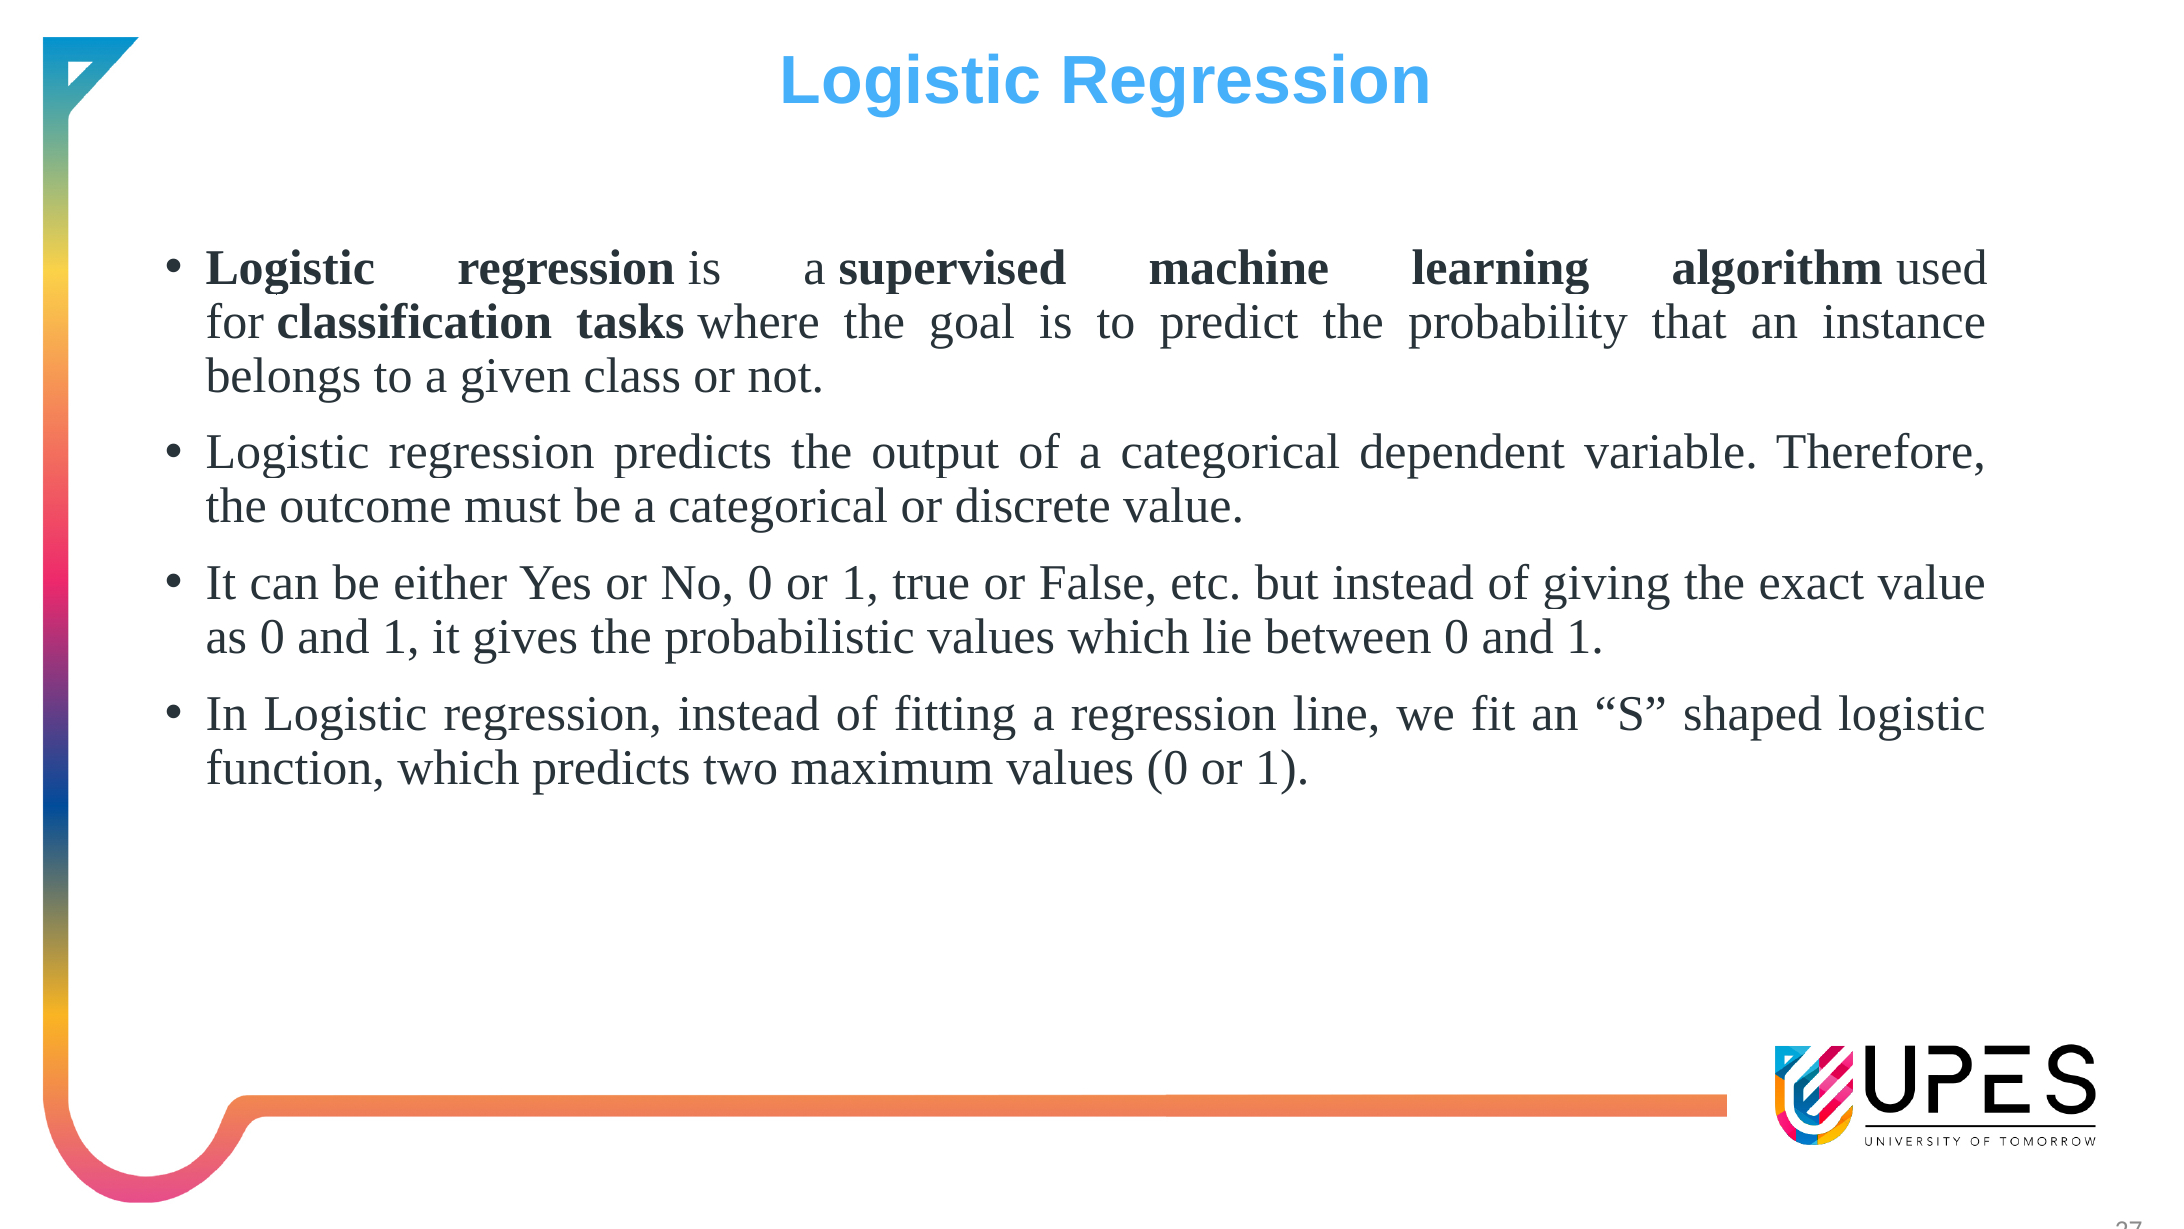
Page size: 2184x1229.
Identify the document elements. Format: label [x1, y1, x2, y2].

list [0, 2, 2184, 1229]
